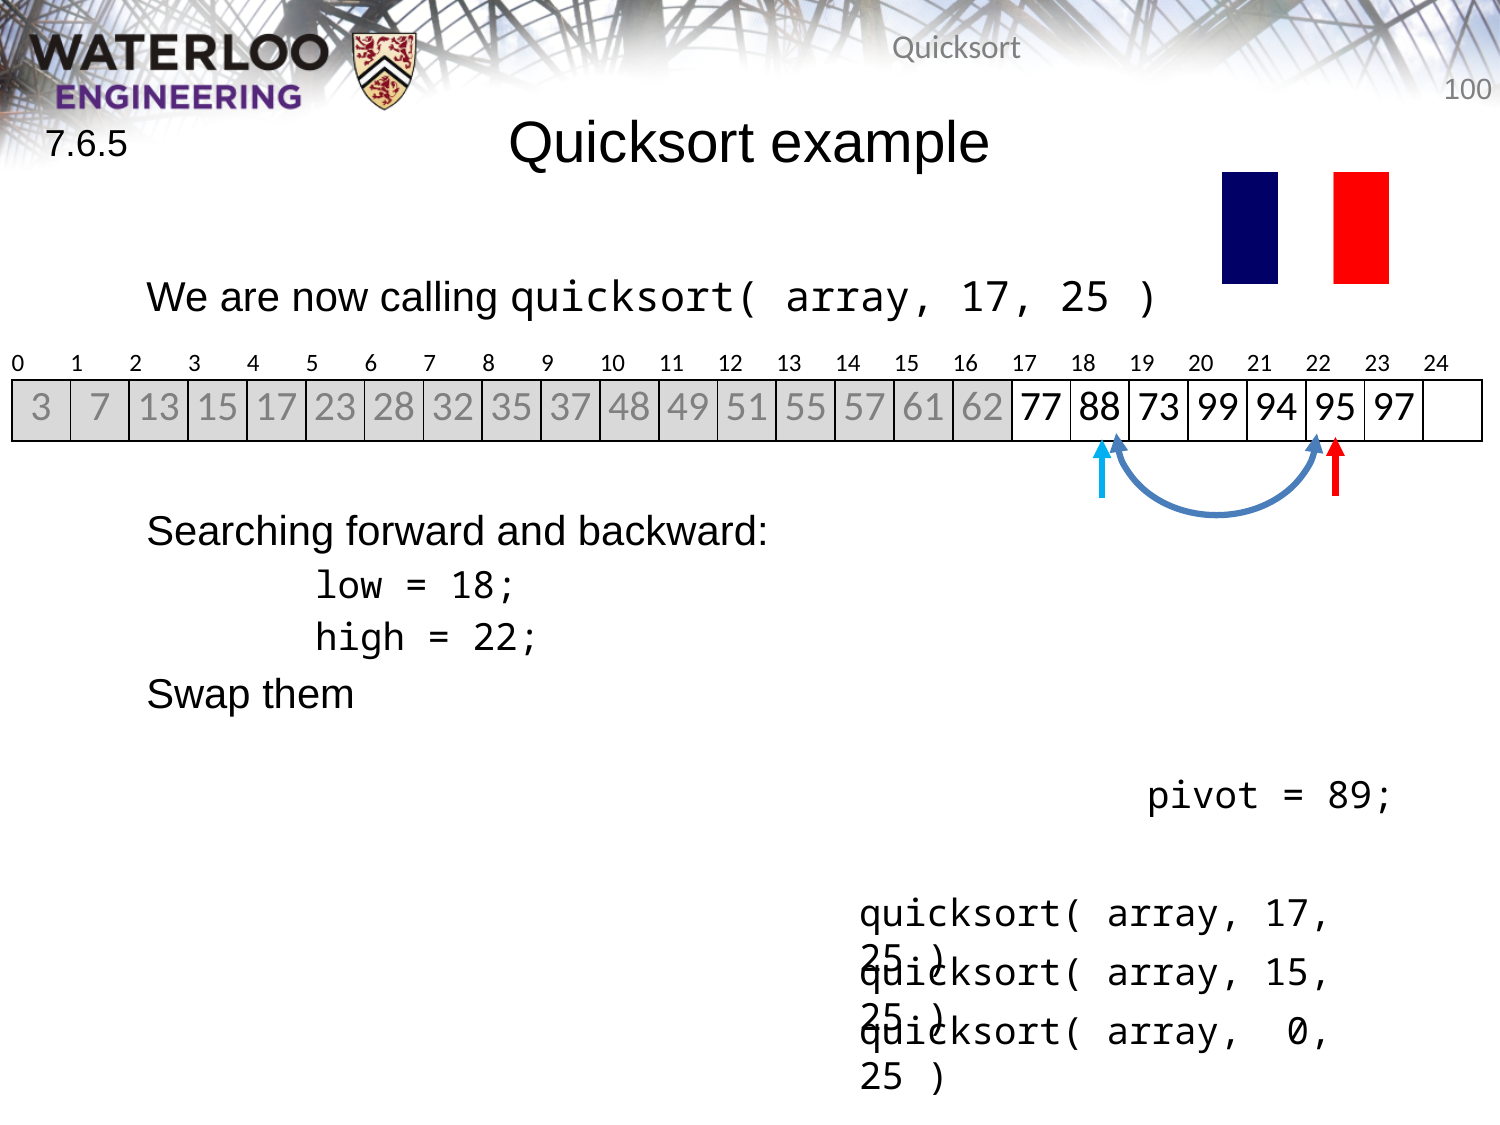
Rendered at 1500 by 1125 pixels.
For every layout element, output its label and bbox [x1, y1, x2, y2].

title [74, 44, 1426, 233]
text_box [1111, 432, 1322, 516]
table_cell [660, 381, 717, 440]
table_cell [895, 381, 952, 440]
table_cell [130, 381, 187, 440]
table_cell [1365, 381, 1422, 440]
picture [0, 0, 1500, 1125]
table_cell [1013, 381, 1070, 440]
table_cell [483, 381, 540, 440]
table_cell [189, 381, 246, 440]
list [74, 442, 1426, 1006]
text_box [1132, 763, 1410, 823]
list [74, 262, 1426, 350]
table_header [12, 350, 1482, 379]
table_cell [1130, 381, 1187, 433]
text_box [844, 881, 1447, 1105]
table_cell [71, 381, 128, 440]
table_cell [365, 381, 423, 440]
table_cell [1424, 381, 1481, 440]
table_cell [1307, 381, 1364, 440]
table_cell [954, 381, 1011, 440]
table_cell [601, 381, 658, 440]
table_cell [1071, 381, 1128, 440]
table_cell [777, 381, 834, 440]
table_cell [1189, 381, 1246, 432]
table_cell [424, 381, 481, 440]
table_cell [248, 381, 305, 440]
table_cell [542, 381, 599, 440]
text_box [30, 111, 143, 172]
table_cell [1248, 381, 1305, 433]
table_cell [718, 381, 775, 440]
table_cell [13, 381, 70, 440]
table_cell [836, 381, 893, 440]
table_cell [307, 381, 364, 440]
